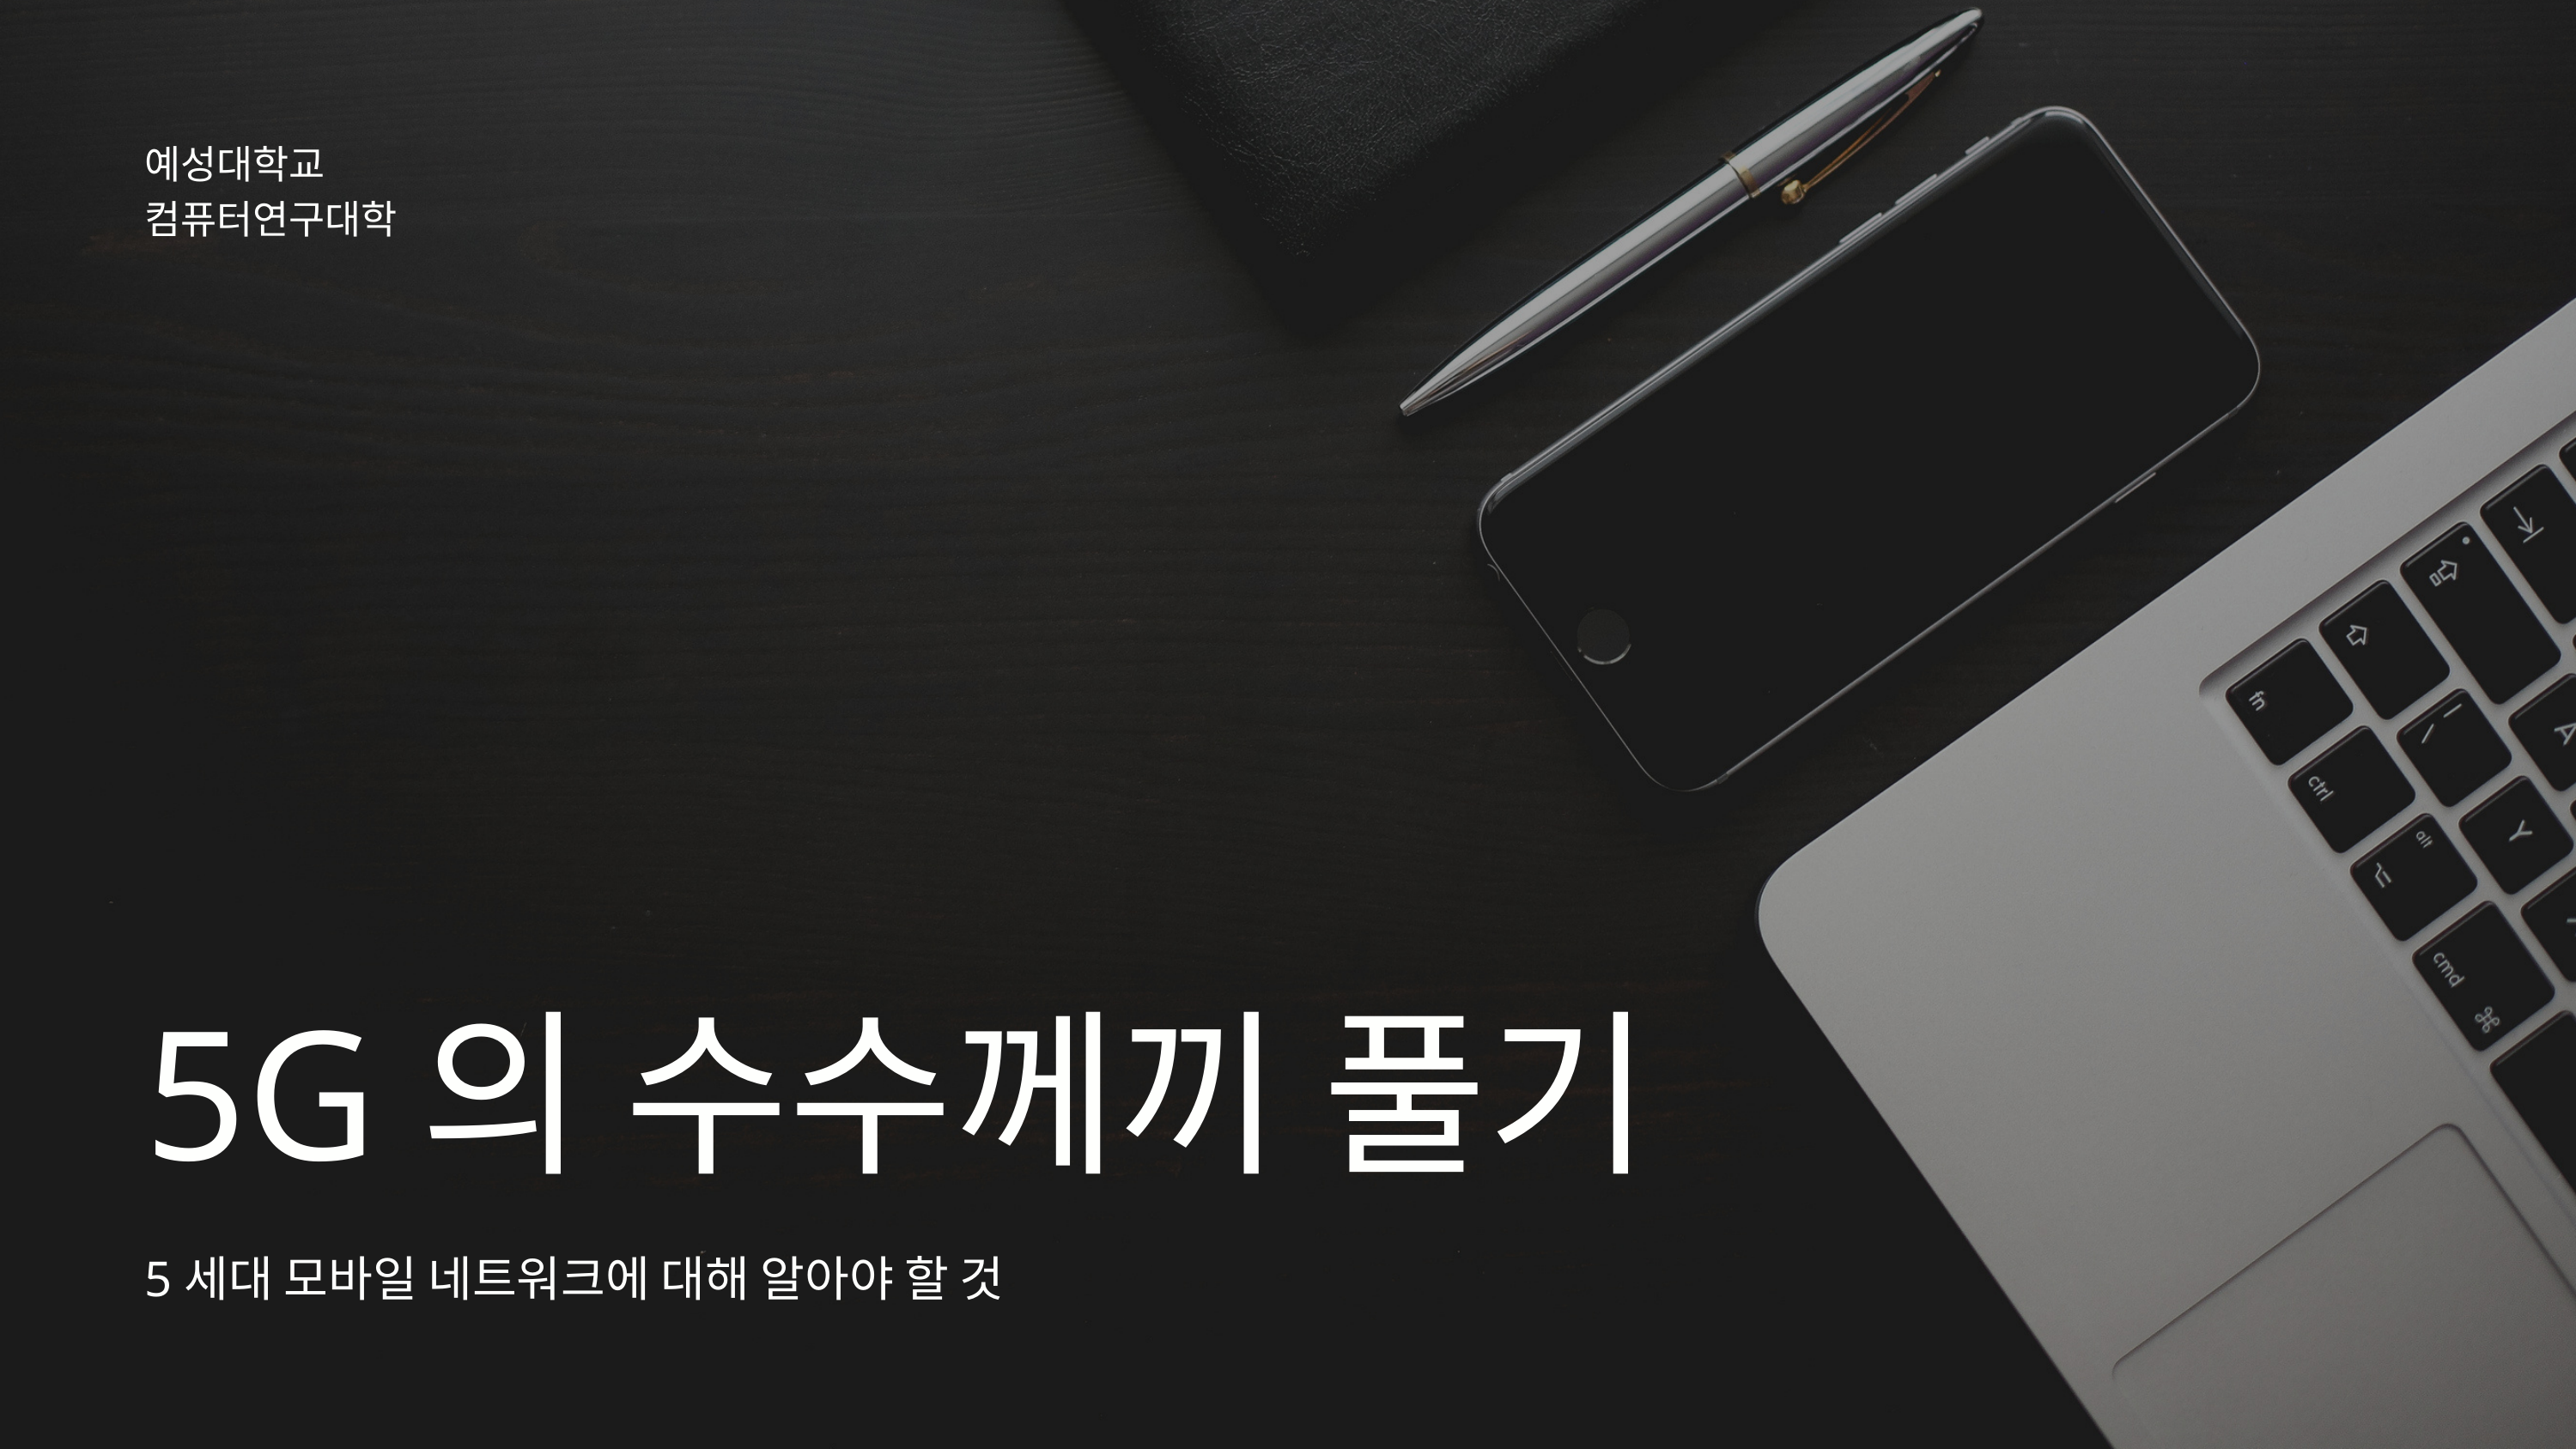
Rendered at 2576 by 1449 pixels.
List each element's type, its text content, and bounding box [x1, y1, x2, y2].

text_box 예성대학교 컴퓨터연구대학 [144, 131, 827, 242]
text_box [0, 0, 2576, 1449]
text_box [144, 989, 1810, 1310]
